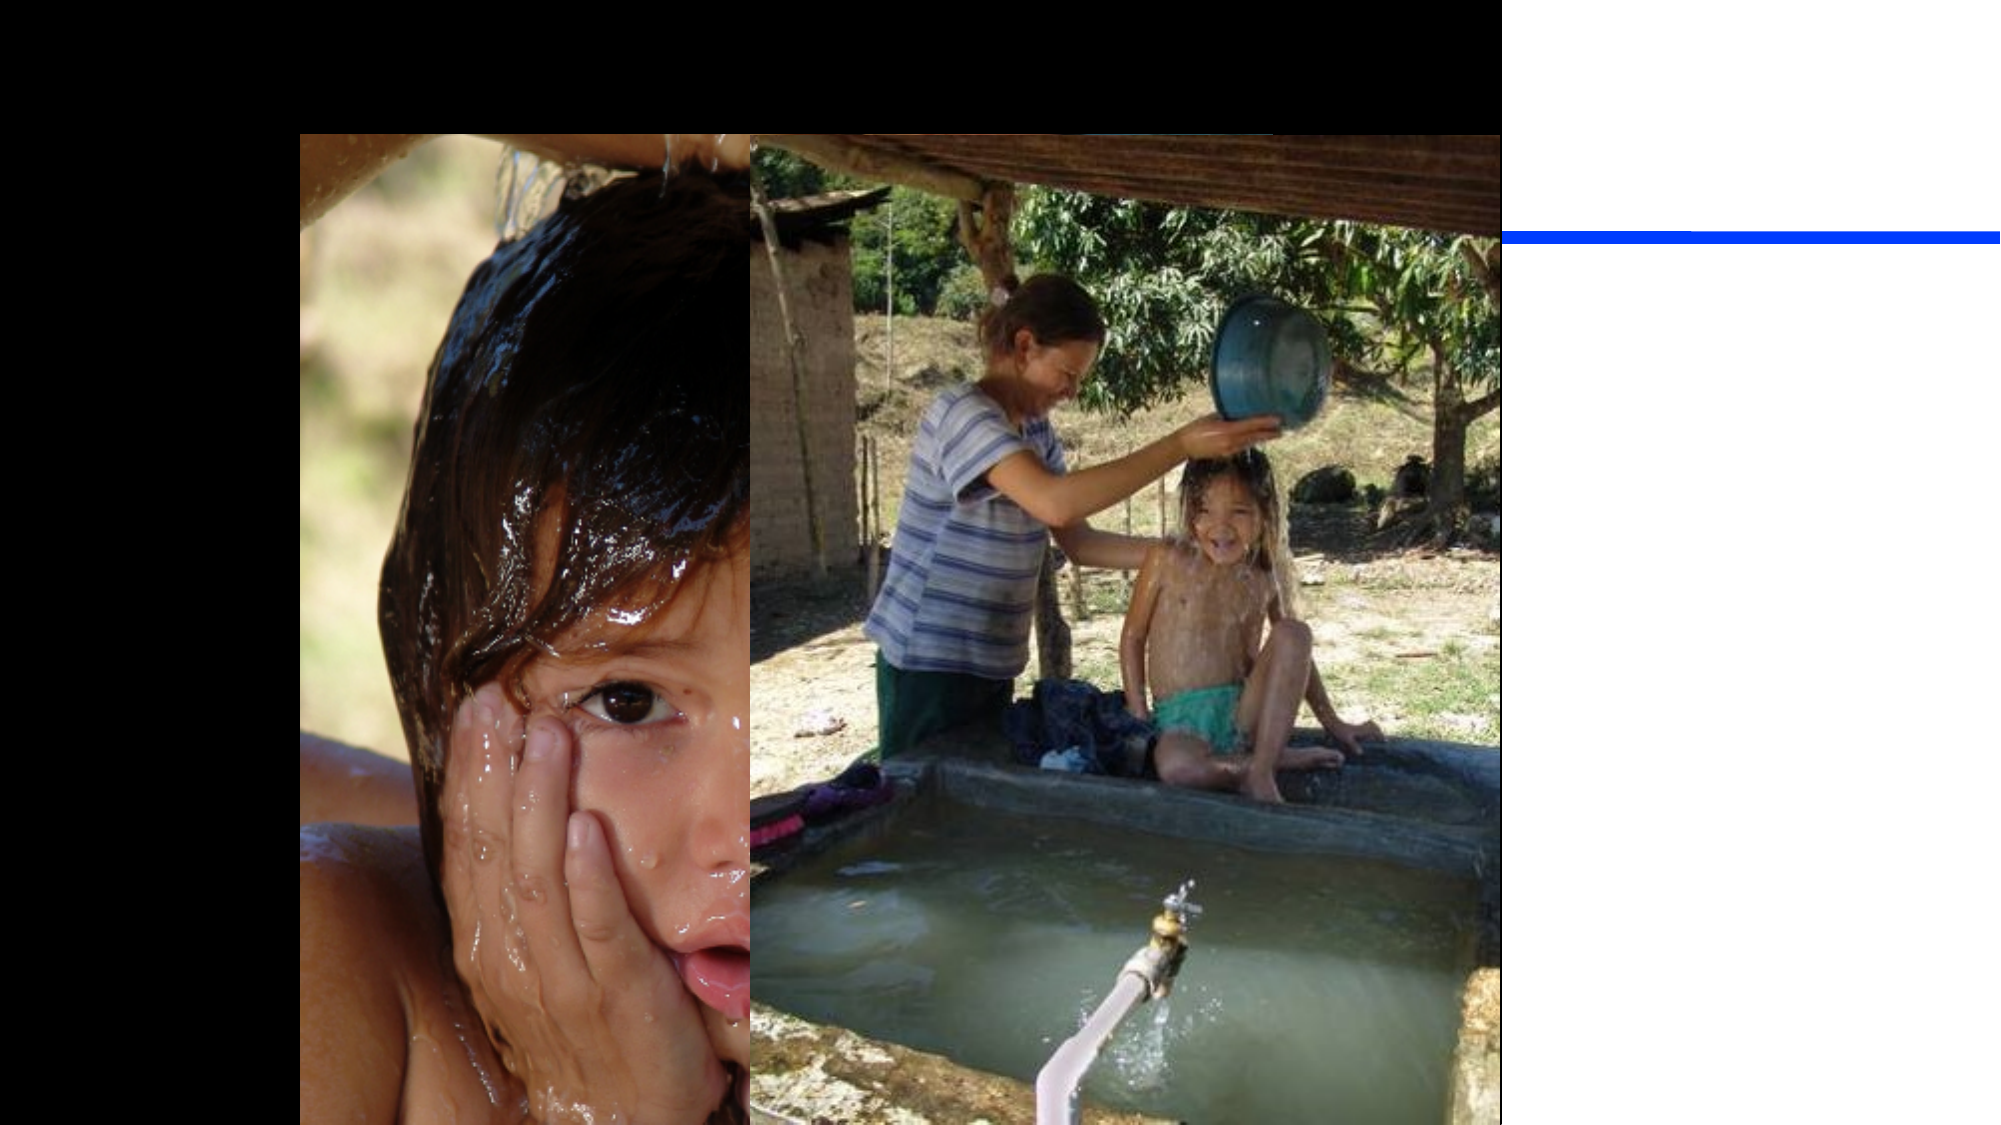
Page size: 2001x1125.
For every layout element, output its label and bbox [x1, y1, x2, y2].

picture [299, 134, 1501, 1125]
text_box [0, 0, 1502, 1125]
